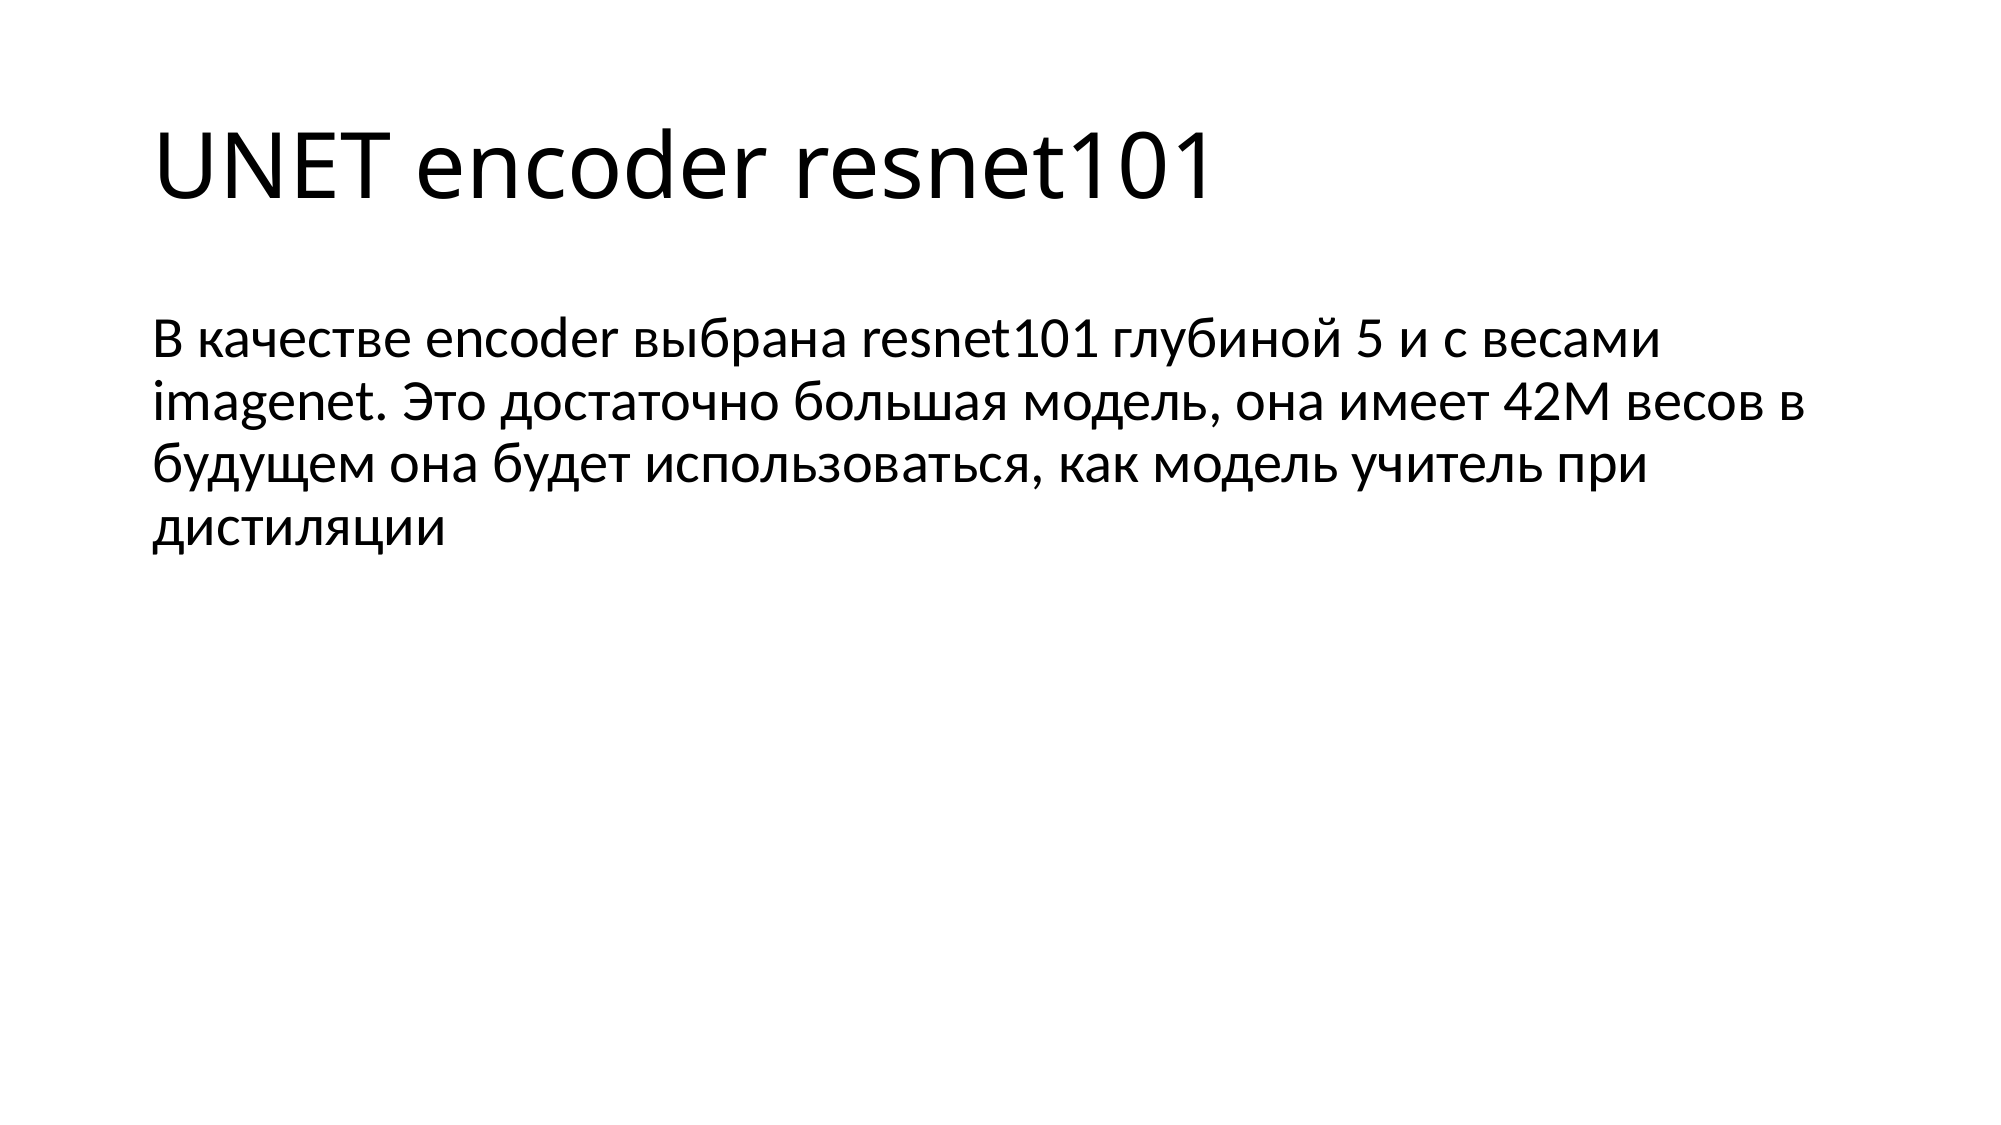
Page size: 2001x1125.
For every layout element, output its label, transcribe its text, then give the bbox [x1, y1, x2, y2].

title UNET encoder resnet101 [137, 59, 1863, 278]
list В качестве encoder выбрана resnet101 глубиной 5 и с весами imagenet. Это достаточно большая модель, она имеет 42M весов в будущем она будет использоваться, как модель учитель при дистиляции [137, 299, 1863, 1014]
